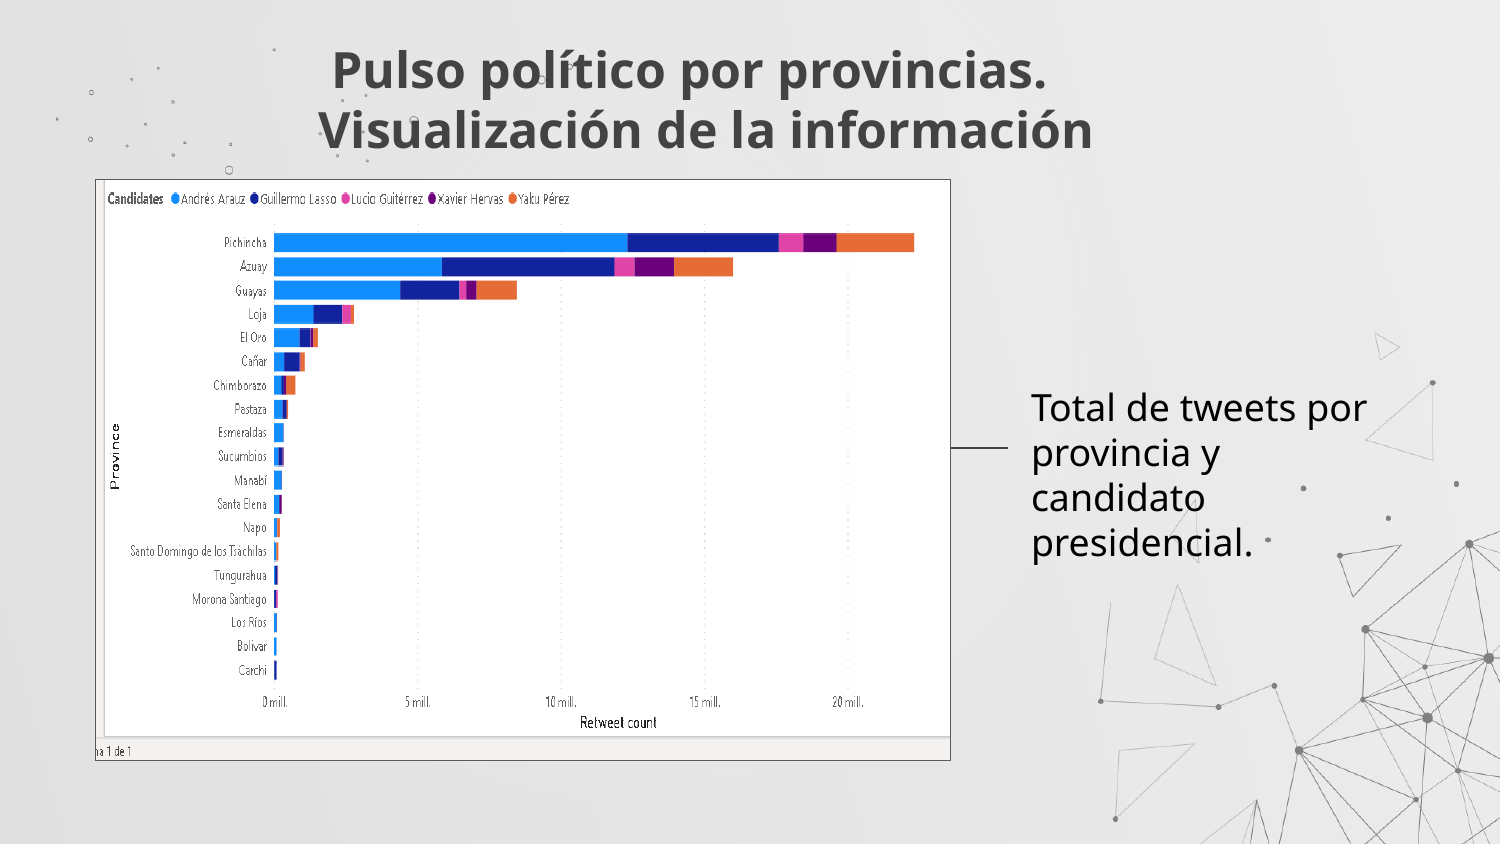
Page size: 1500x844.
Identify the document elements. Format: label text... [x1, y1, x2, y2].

picture [0, 0, 1500, 844]
text_box Total de tweets por provincia y candidato presidencial. [1016, 369, 1405, 571]
title Pulso político por provincias. Visualización de la información [303, 23, 1159, 180]
